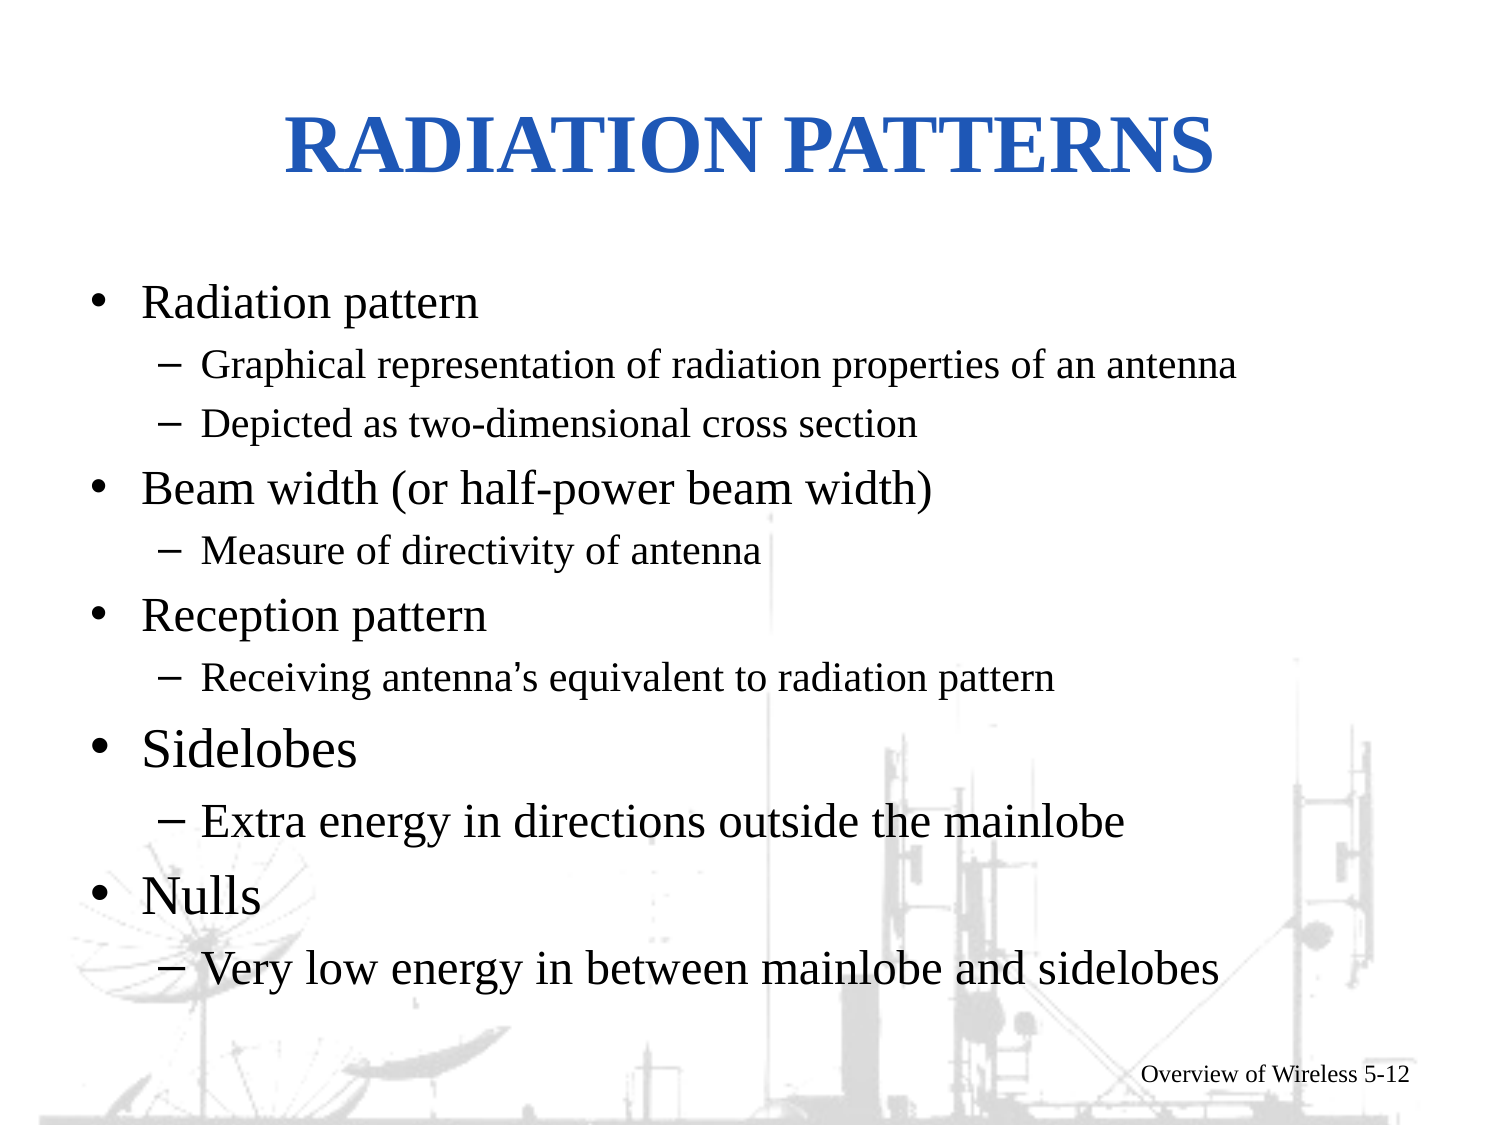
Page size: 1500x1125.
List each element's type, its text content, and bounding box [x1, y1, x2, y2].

title Radiation Patterns [75, 45, 1425, 233]
slide_number Overview of Wireless 5-12 [893, 1042, 1425, 1103]
list Radiation pattern Graphical representation of radiation properties of an antenna Depicted as two-dimensional cross section Beam width (or half-power beam width) Measure of directivity of antenna Reception pattern Receiving antenna’s equivalent to radiation pattern Sidelobes Extra energy in directions outside the mainlobe Nulls Very low energy in between mainlobe and sidelobes [75, 262, 1425, 1005]
